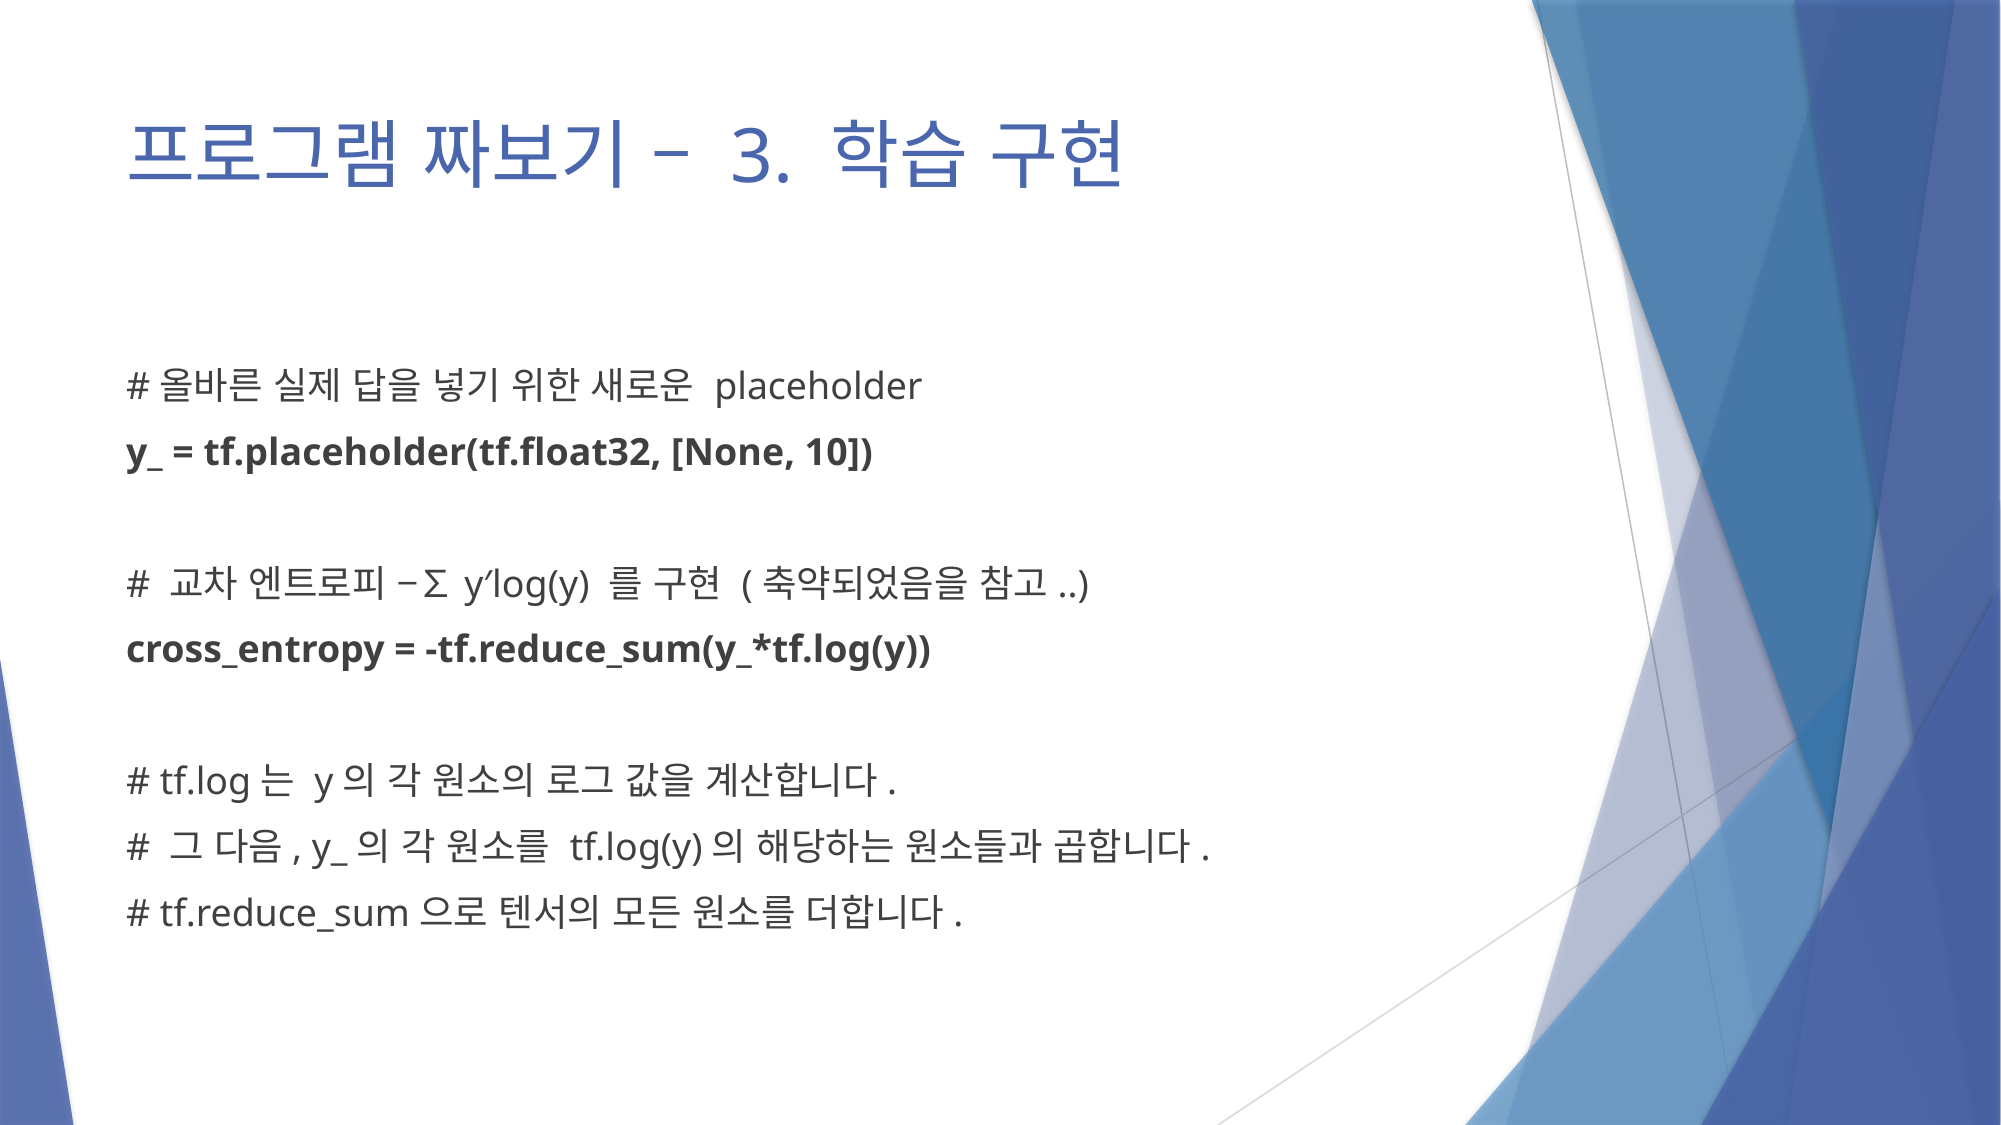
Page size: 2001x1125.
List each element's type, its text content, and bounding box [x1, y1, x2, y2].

title 프로그램 짜보기 – 3. 학습 구현 [111, 99, 1522, 317]
list #올바른 실제 답을 넣기 위한 새로운 placeholder y_ = tf.placeholder(tf.float32, [None, 10]) # 교차 엔트로피 −∑y′log⁡(y) 를 구현 (축약되었음을 참고..) cross_entropy = -tf.reduce_sum(y_*tf.log(y)) # tf.log는 y의 각 원소의 로그 값을 계산합니다. # 그 다음, y_의 각 원소를 tf.log(y)의 해당하는 원소들과 곱합니다. # tf.reduce_sum으로 텐서의 모든 원소를 더합니다. [111, 354, 1704, 992]
